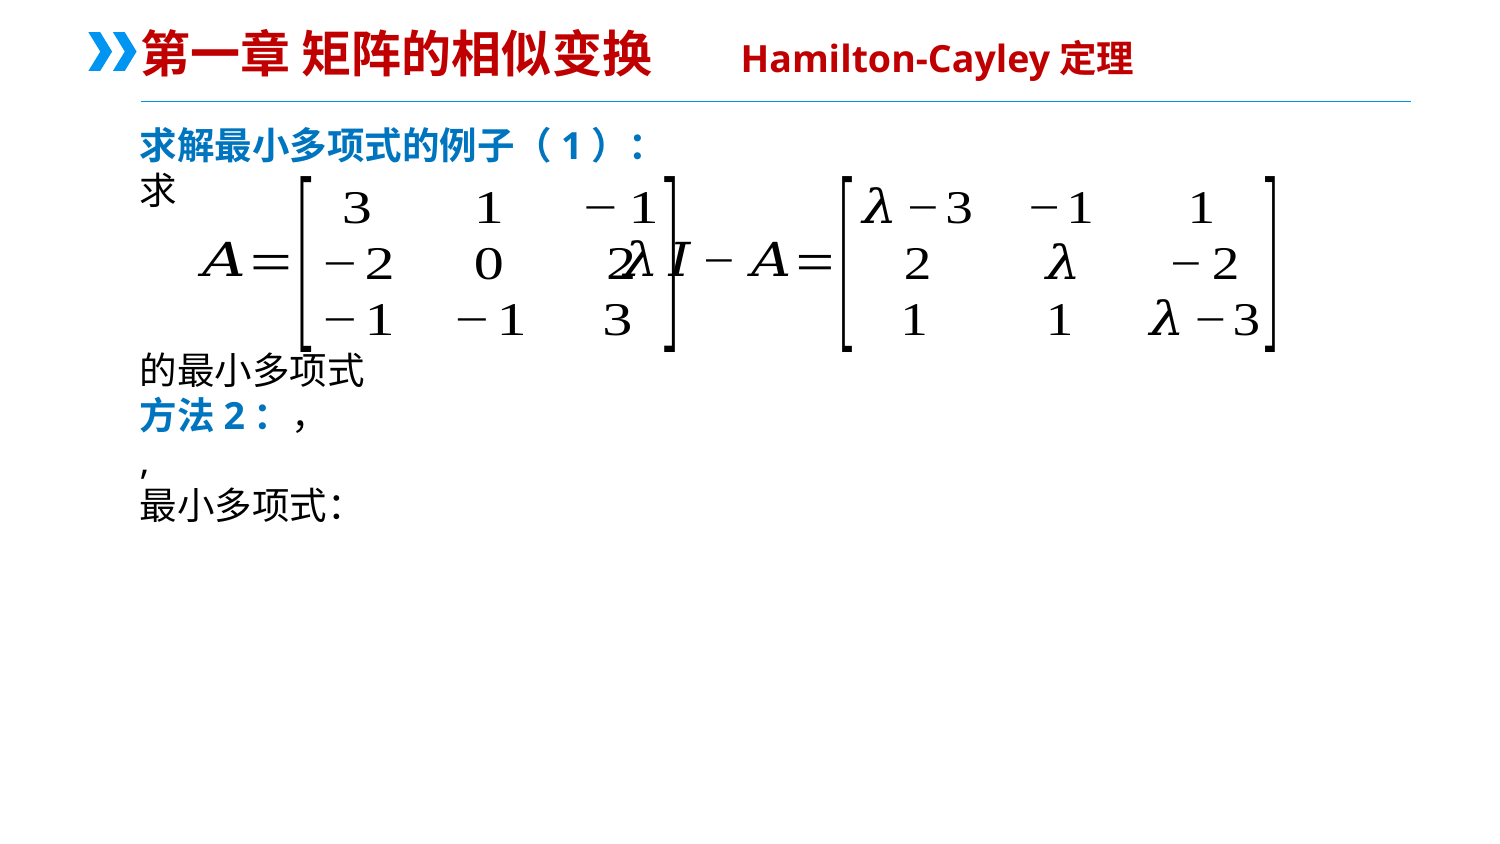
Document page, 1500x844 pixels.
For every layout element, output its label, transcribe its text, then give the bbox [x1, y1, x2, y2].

text_box [86, 30, 114, 73]
text_box [111, 30, 139, 73]
text_box 第一章 矩阵的相似变换 Hamilton-Cayley定理 [140, 20, 1341, 84]
